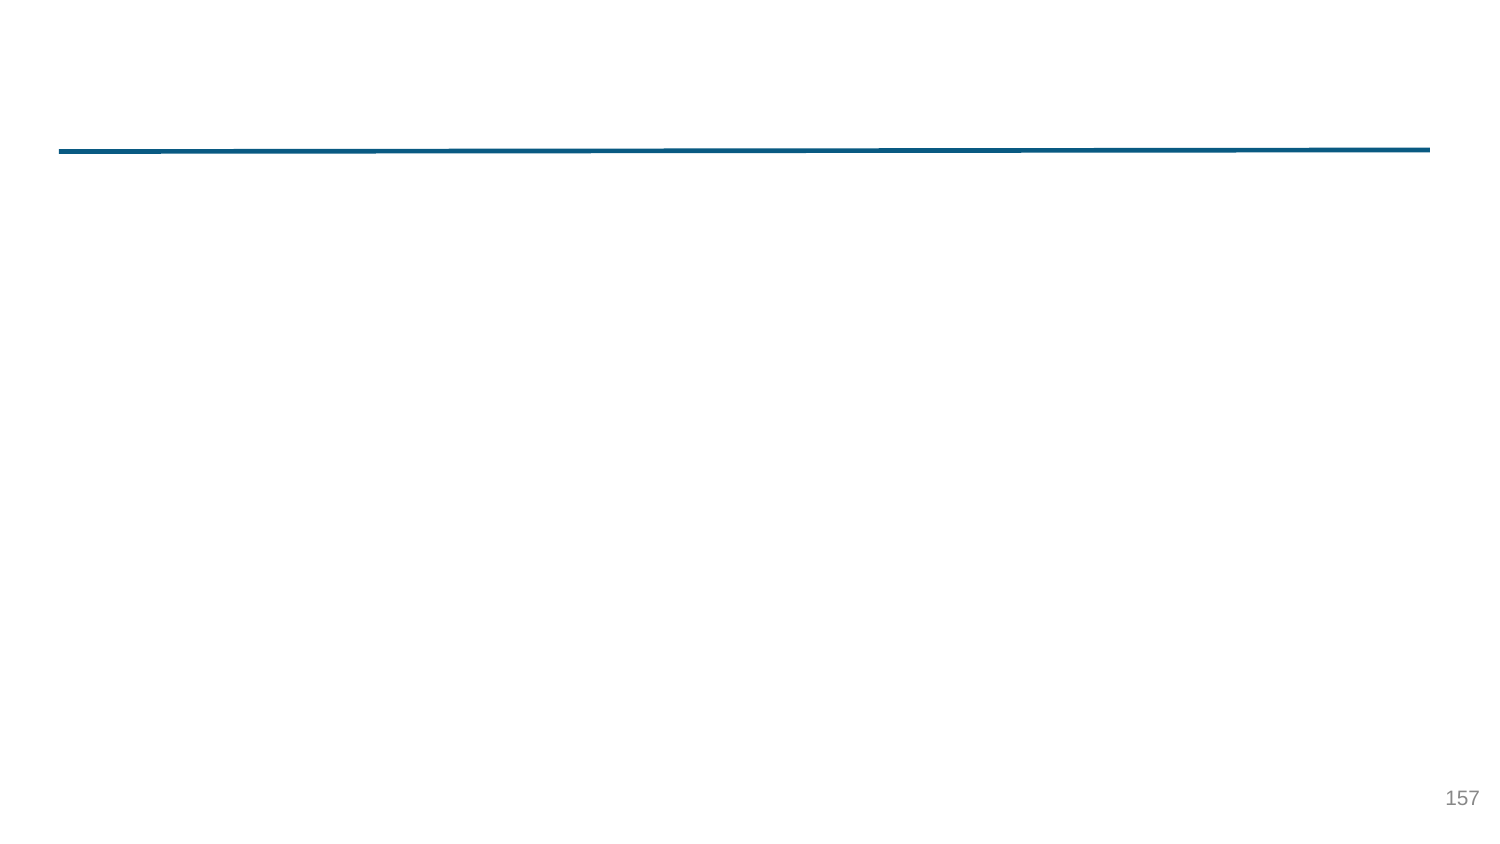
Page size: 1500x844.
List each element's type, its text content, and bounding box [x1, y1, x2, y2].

slide_number 157 [1389, 764, 1480, 830]
